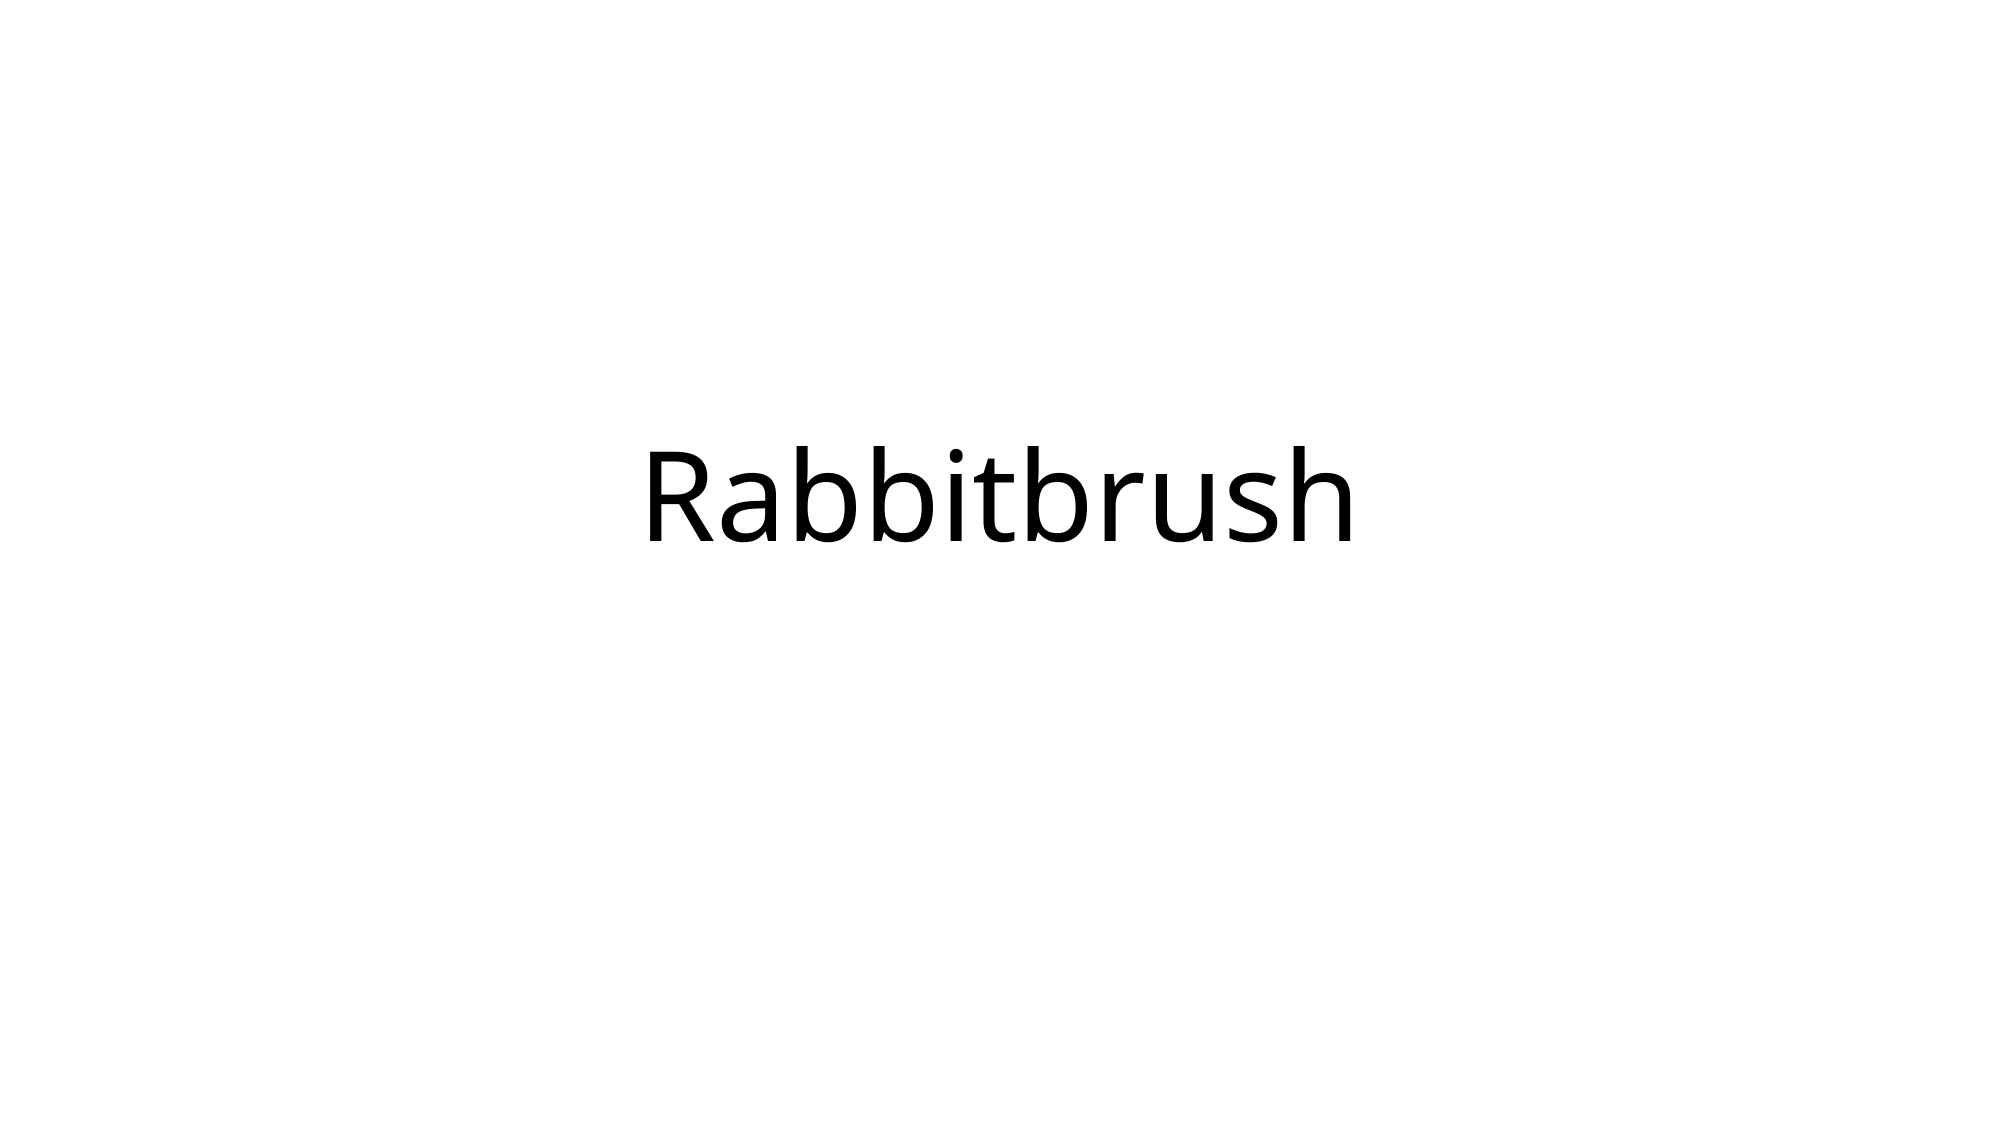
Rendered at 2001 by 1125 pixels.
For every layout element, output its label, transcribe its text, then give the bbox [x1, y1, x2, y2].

title Rabbitbrush [249, 184, 1750, 576]
